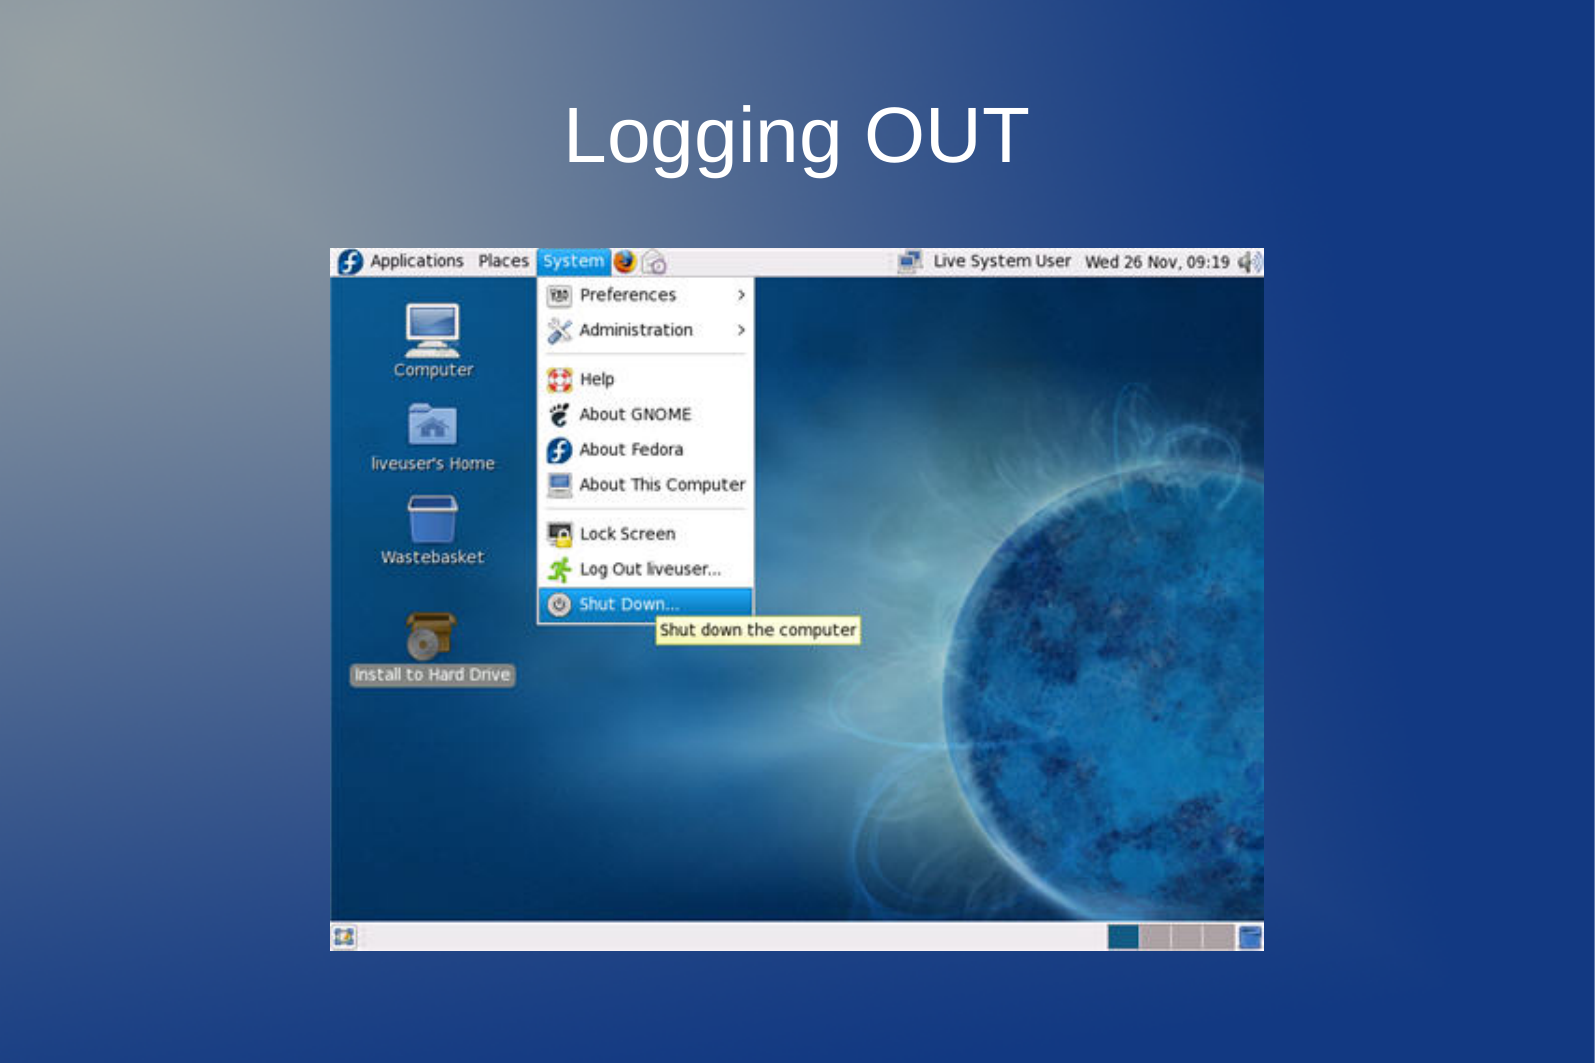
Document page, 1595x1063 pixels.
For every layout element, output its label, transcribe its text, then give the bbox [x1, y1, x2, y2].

title Logging OUT [79, 42, 1515, 220]
picture [0, 0, 1595, 1063]
